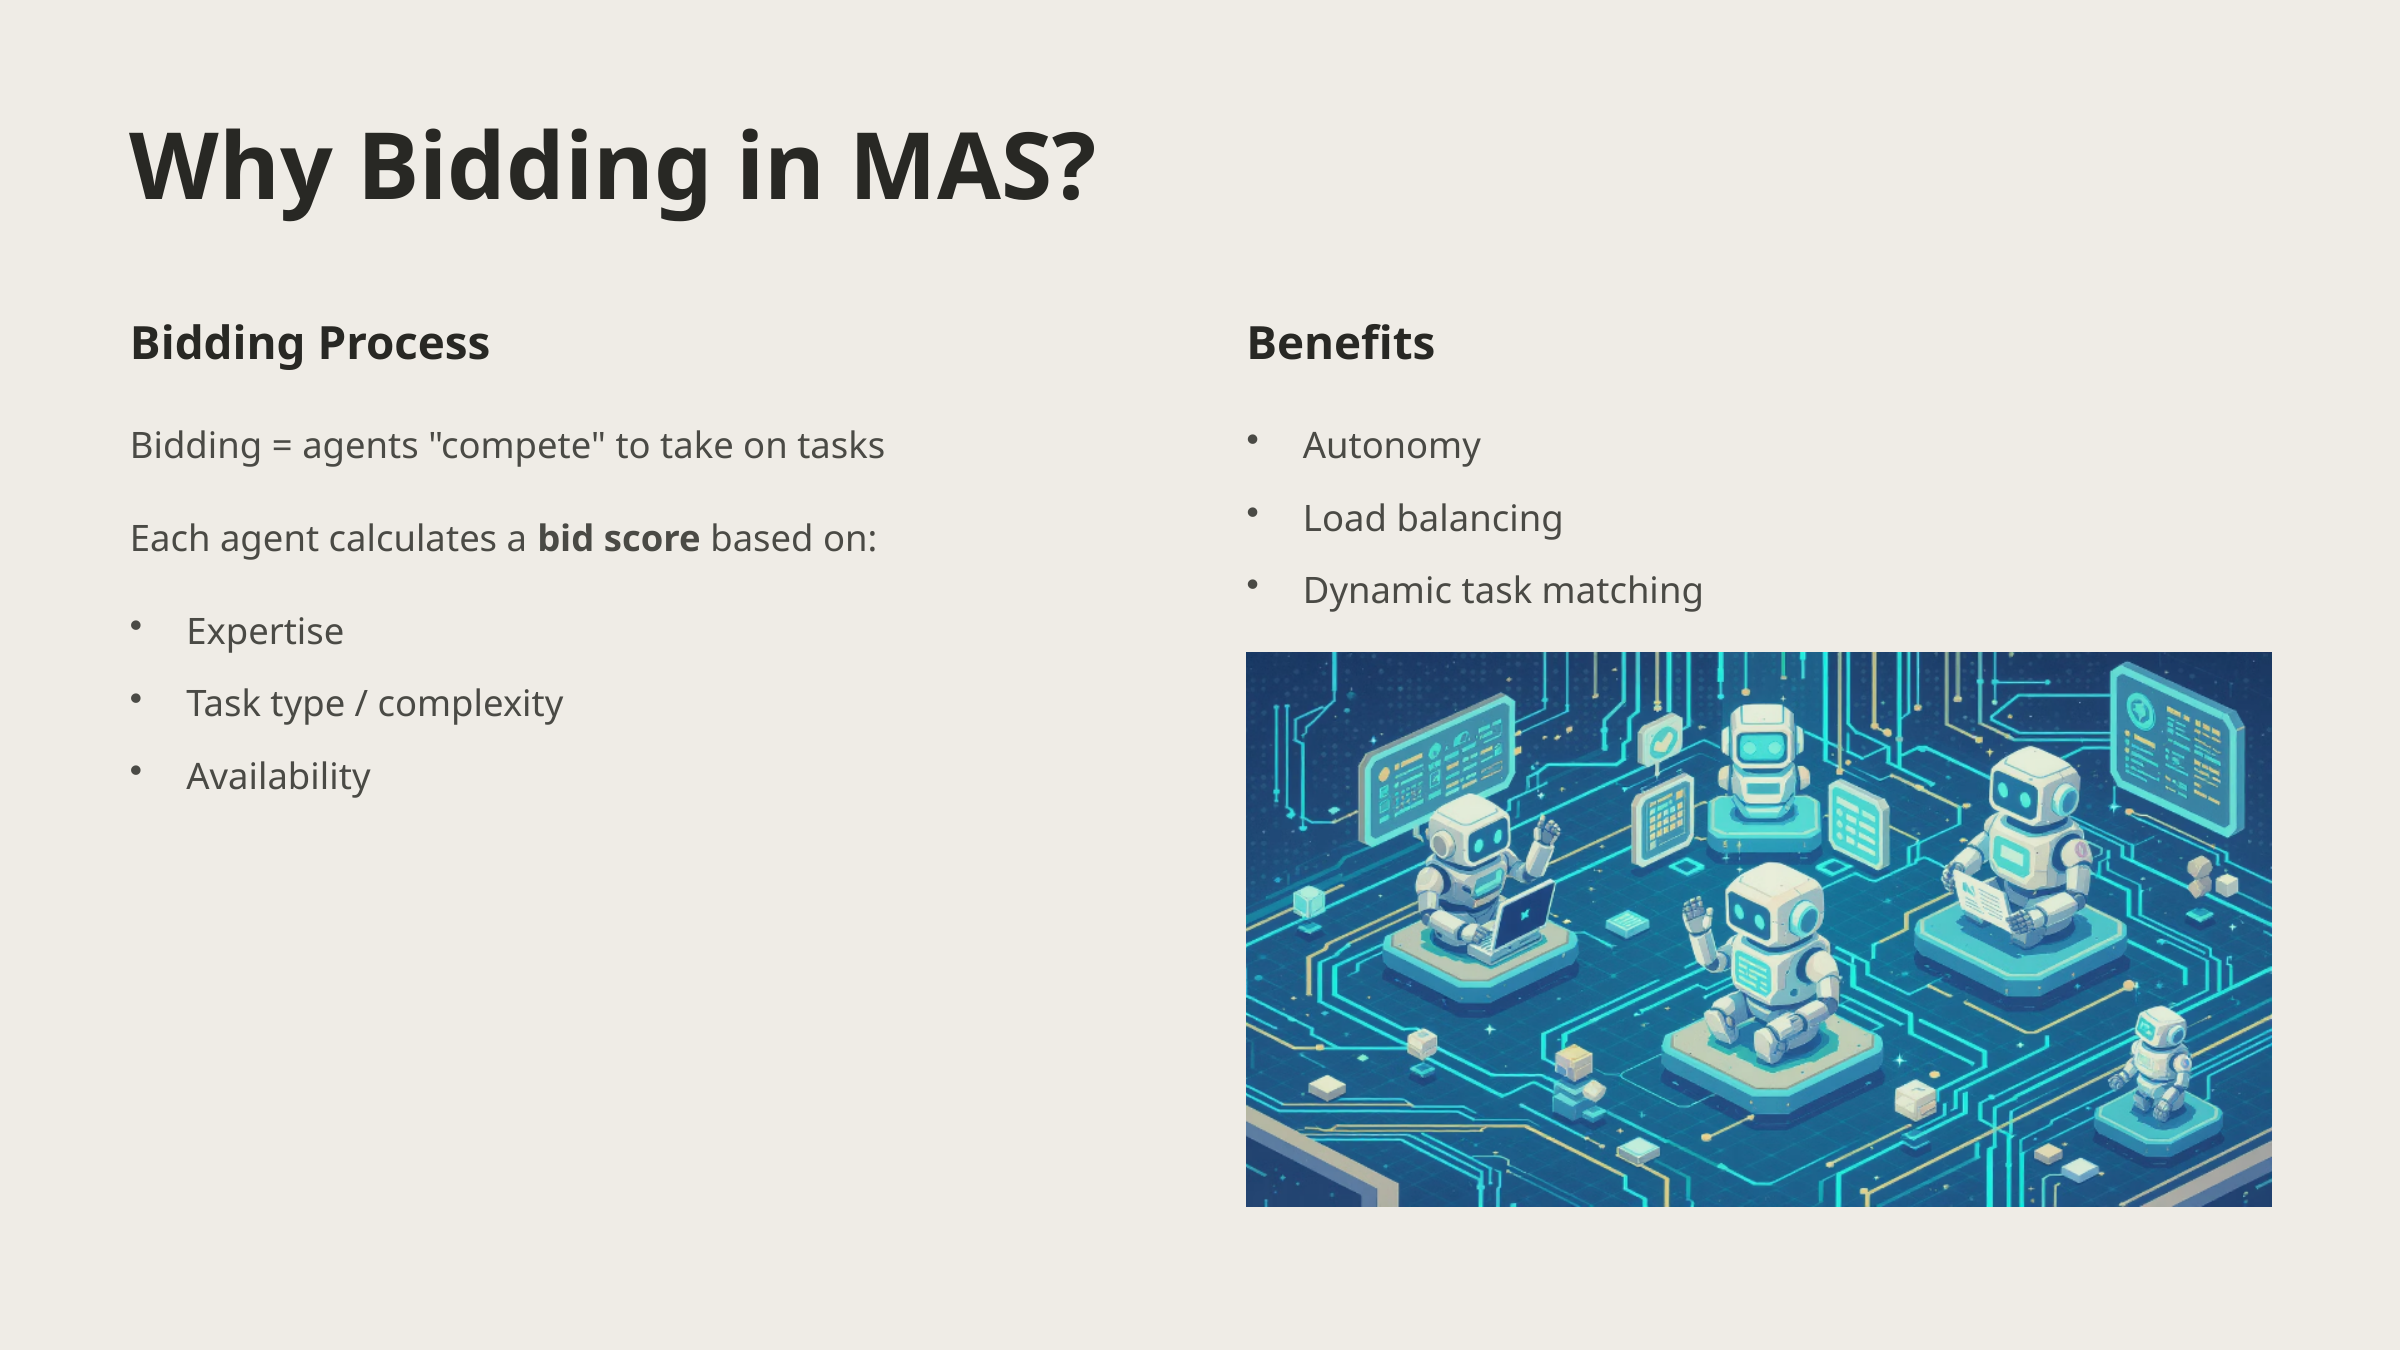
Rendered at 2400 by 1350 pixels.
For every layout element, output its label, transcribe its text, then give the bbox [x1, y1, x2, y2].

text_box Benefits [1246, 311, 1712, 370]
text_box Autonomy [1246, 406, 2272, 466]
text_box Load balancing [1246, 478, 2272, 539]
text_box Expertise [130, 592, 1155, 652]
text_box Bidding Process [130, 311, 595, 370]
text_box Why Bidding in MAS? [130, 102, 1060, 219]
text_box Bidding = agents "compete" to take on tasks [130, 406, 1155, 466]
text_box Dynamic task matching [1246, 551, 2272, 611]
text_box Availability [130, 737, 1155, 797]
text_box Task type / complexity [130, 664, 1155, 725]
picture [1246, 652, 2272, 1207]
text_box Each agent calculates a bid score based on: [130, 499, 1155, 559]
